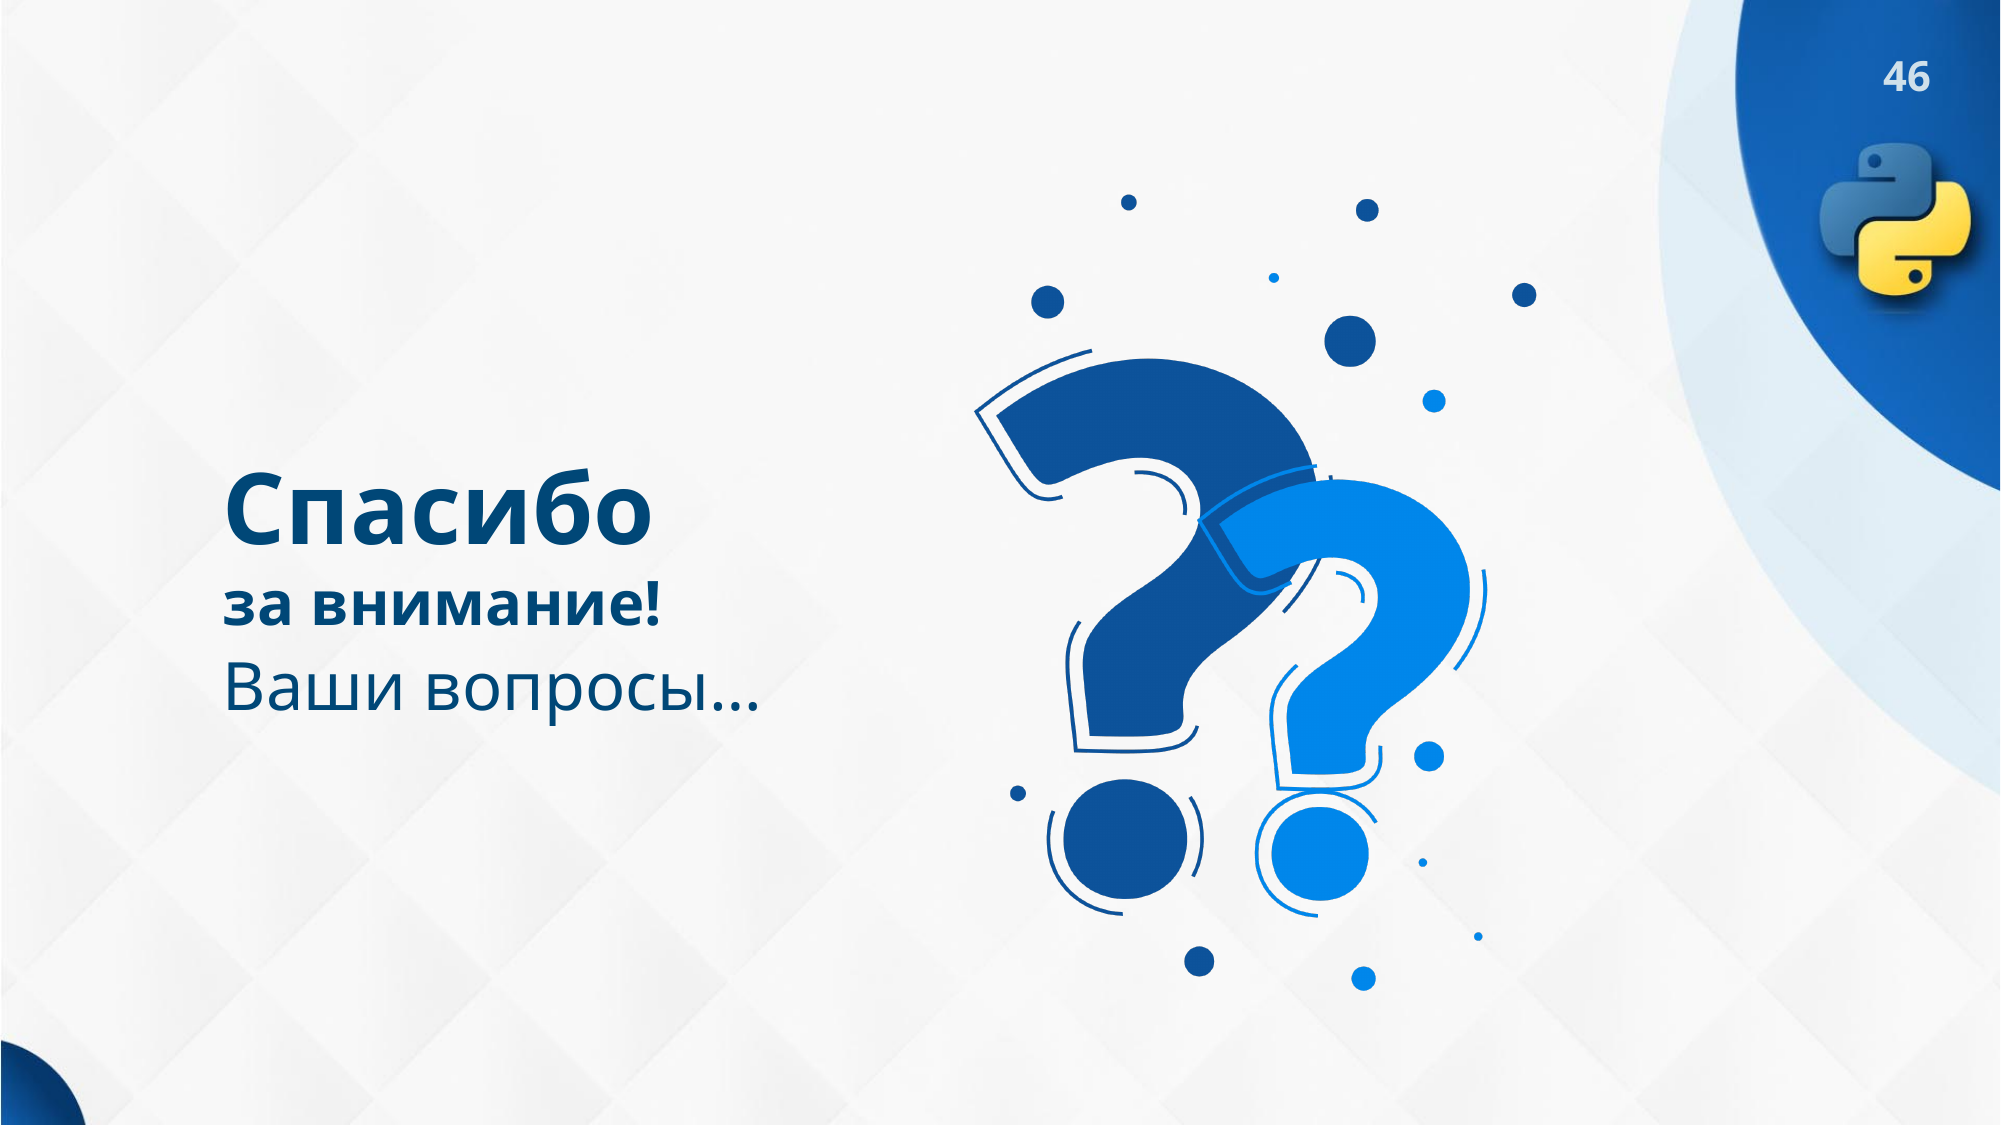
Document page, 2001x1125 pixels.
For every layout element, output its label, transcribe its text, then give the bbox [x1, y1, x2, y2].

text_box Ваши вопросы… [207, 635, 719, 760]
text_box Спасибо за внимание! [207, 437, 719, 635]
picture [0, 0, 2001, 1125]
